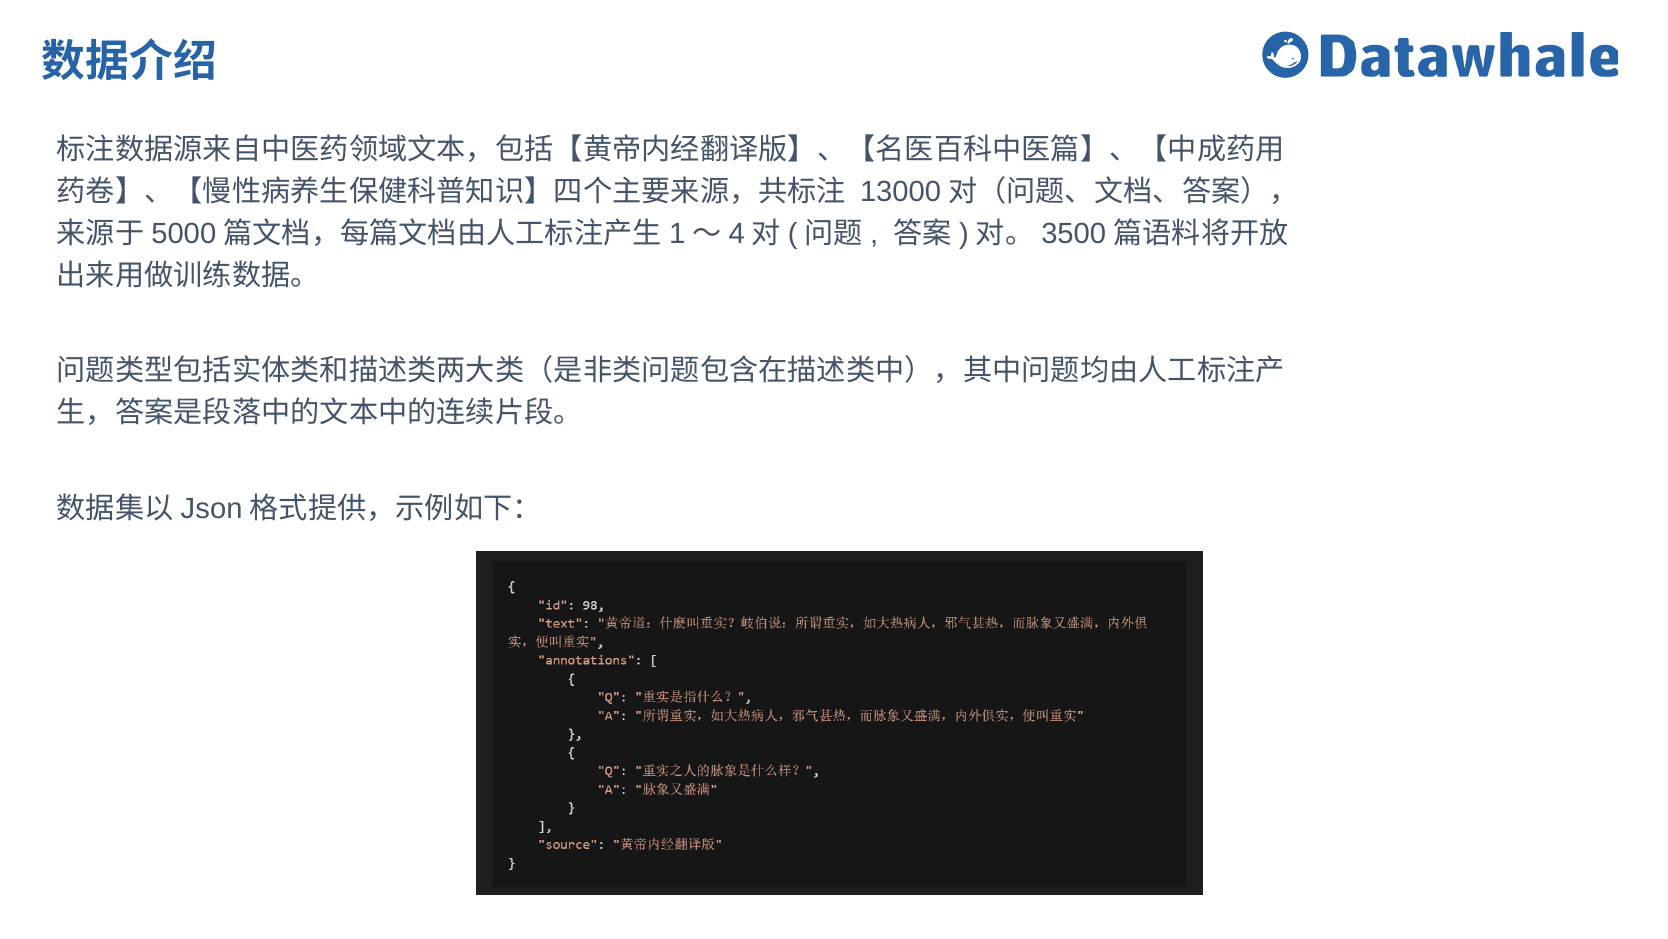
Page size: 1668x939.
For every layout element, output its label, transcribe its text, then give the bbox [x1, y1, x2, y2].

text_box 数据介绍 [41, 22, 1203, 86]
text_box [1262, 31, 1618, 78]
picture [476, 551, 1203, 895]
text_box 标注数据源来自中医药领域文本，包括【黄帝内经翻译版】、【名医百科中医篇】、【中成药用药卷】、【慢性病养生保健科普知识】四个主要来源，共标注 13000对（问题、文档、答案），来源于5000篇文档，每篇文档由人工标注产生1～4对(问题, 答案)对。3500篇语料将开放出来用做训练数据。 问题类型包括实体类和描述类两大类（是非类问题包含在描述类中），其中问题均由人工标注产生，答案是段落中的文本中的连续片段。 数据集以Json格式提供，示例如下： [41, 115, 1326, 532]
